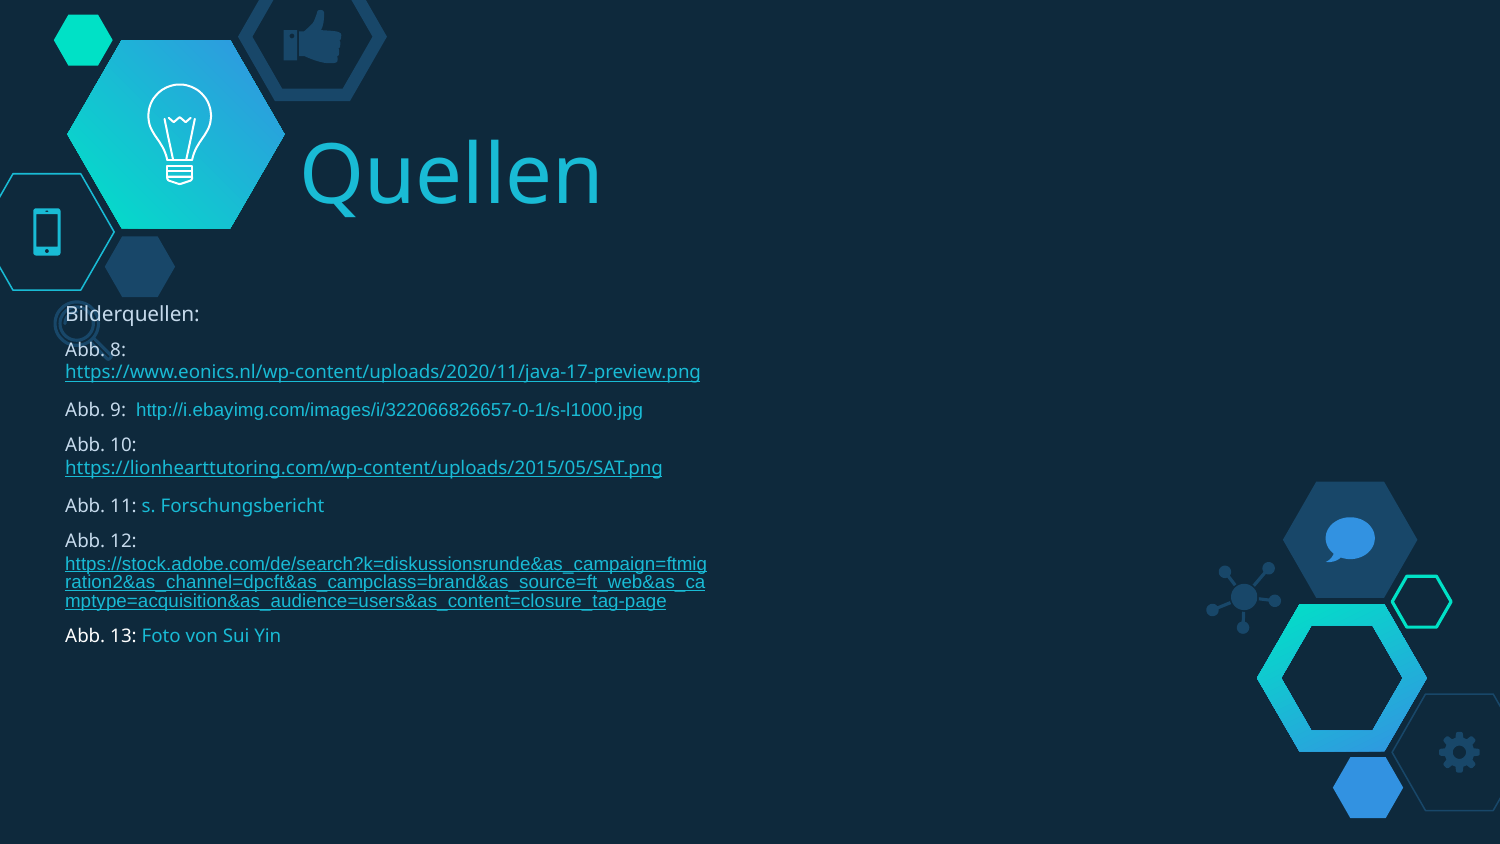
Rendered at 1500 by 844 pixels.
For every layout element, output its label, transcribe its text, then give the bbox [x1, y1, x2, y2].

list Bilderquellen: Abb. 8: https://www.eonics.nl/wp-content/uploads/2020/11/java-17-preview.png Abb. 9: http://i.ebayimg.com/images/i/322066826657-0-1/s-l1000.jpg Abb. 10: https://lionhearttutoring.com/wp-content/uploads/2015/05/SAT.png Abb. 11: s. Forschungsbericht Abb. 12: https://stock.adobe.com/de/search?k=diskussionsrunde&as_campaign=ftmigration2&as_channel=dpcft&as_campclass=brand&as_source=ft_web&as_camptype=acquisition&as_audience=users&as_content=closure_tag-page Abb. 13: Foto von Sui Yin [50, 285, 728, 844]
title Quellen [284, 129, 1096, 236]
